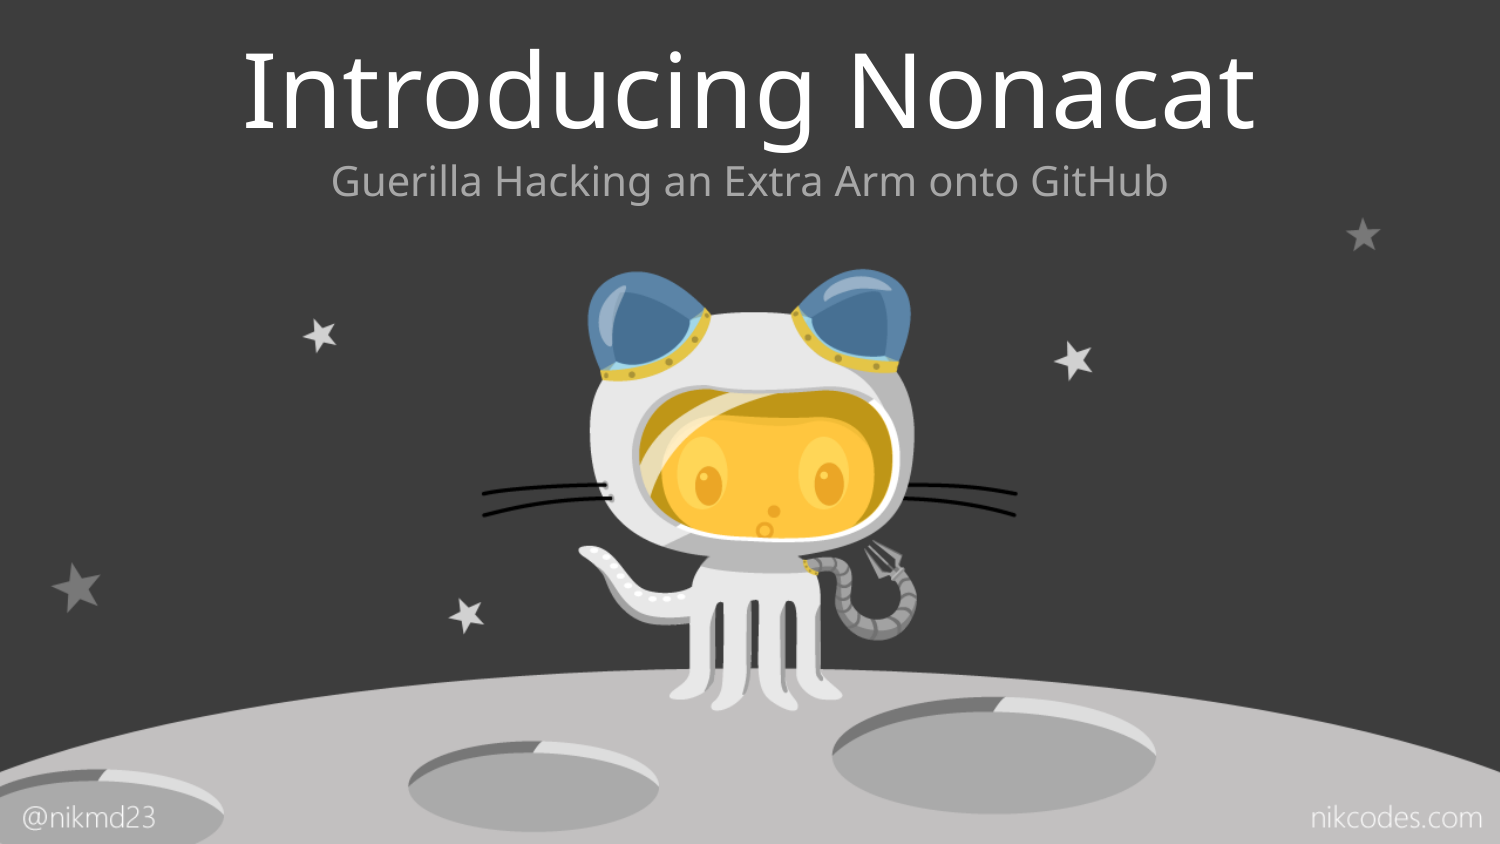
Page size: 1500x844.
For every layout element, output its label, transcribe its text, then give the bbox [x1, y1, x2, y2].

title Introducing Nonacat [0, 0, 1500, 146]
text_box Guerilla Hacking an Extra Arm onto GitHub [0, 146, 1500, 328]
picture [0, 328, 1500, 844]
